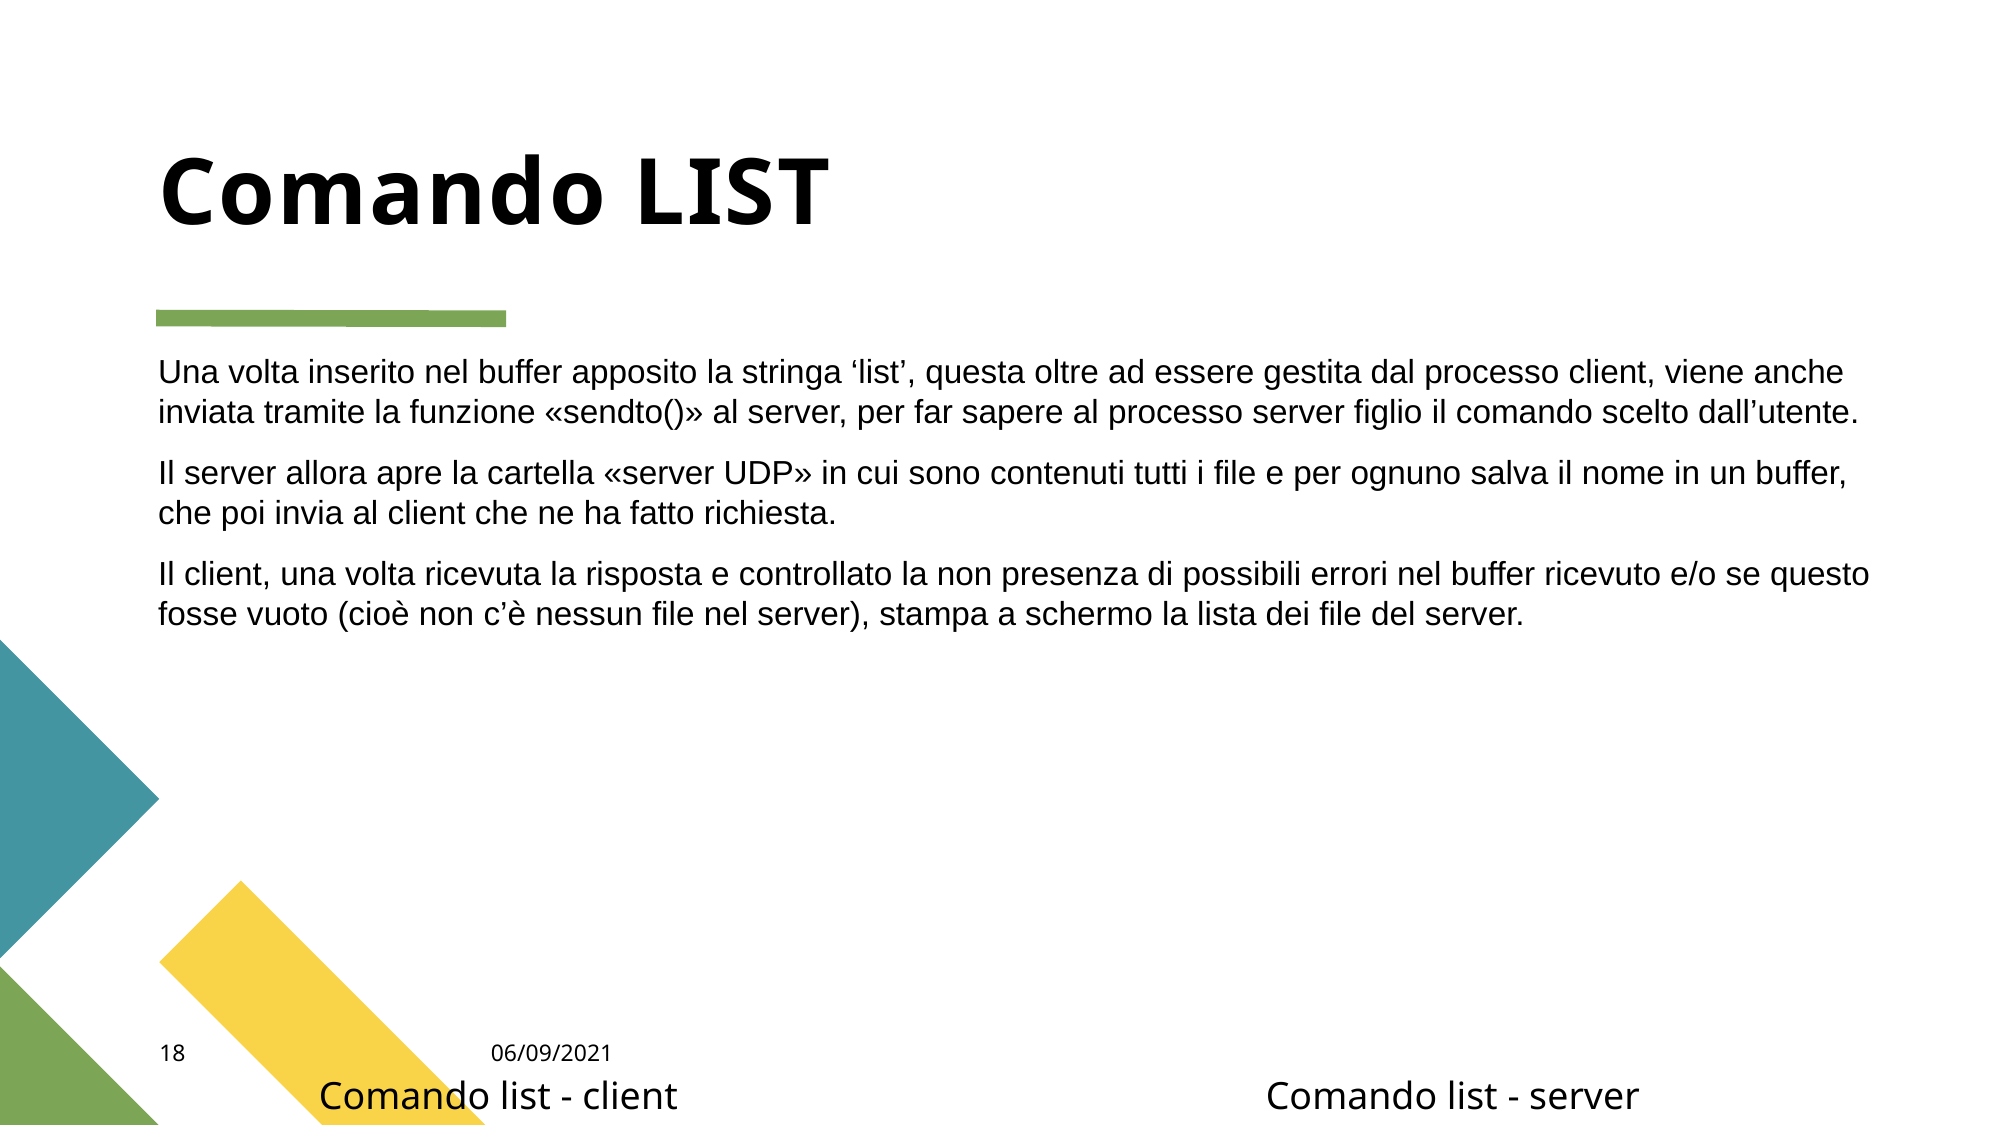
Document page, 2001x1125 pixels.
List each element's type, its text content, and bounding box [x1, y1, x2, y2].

title Comando LIST [158, 144, 969, 245]
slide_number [490, 1038, 707, 1064]
text_box Comando list - server [1251, 1064, 1749, 1125]
slide_number 18 [159, 1038, 246, 1080]
text_box Comando list - client [304, 1064, 709, 1125]
list Una volta inserito nel buffer apposito la stringa ‘list’, questa oltre ad essere gestita dal processo client, viene anche inviata tramite la funzione «sendto()» al server, per far sapere al processo server figlio il comando scelto dall’utente. Il server allora apre la cartella «server UDP» in cui sono contenuti tutti i file e per ognuno salva il nome in un buffer, che poi invia al client che ne ha fatto richiesta. Il client, una volta ricevuta la risposta e controllato la non presenza di possibili errori nel buffer ricevuto e/o se questo fosse vuoto (cioè non c’è nessun file nel server), stampa a schermo la lista dei file del server. [158, 350, 1898, 810]
